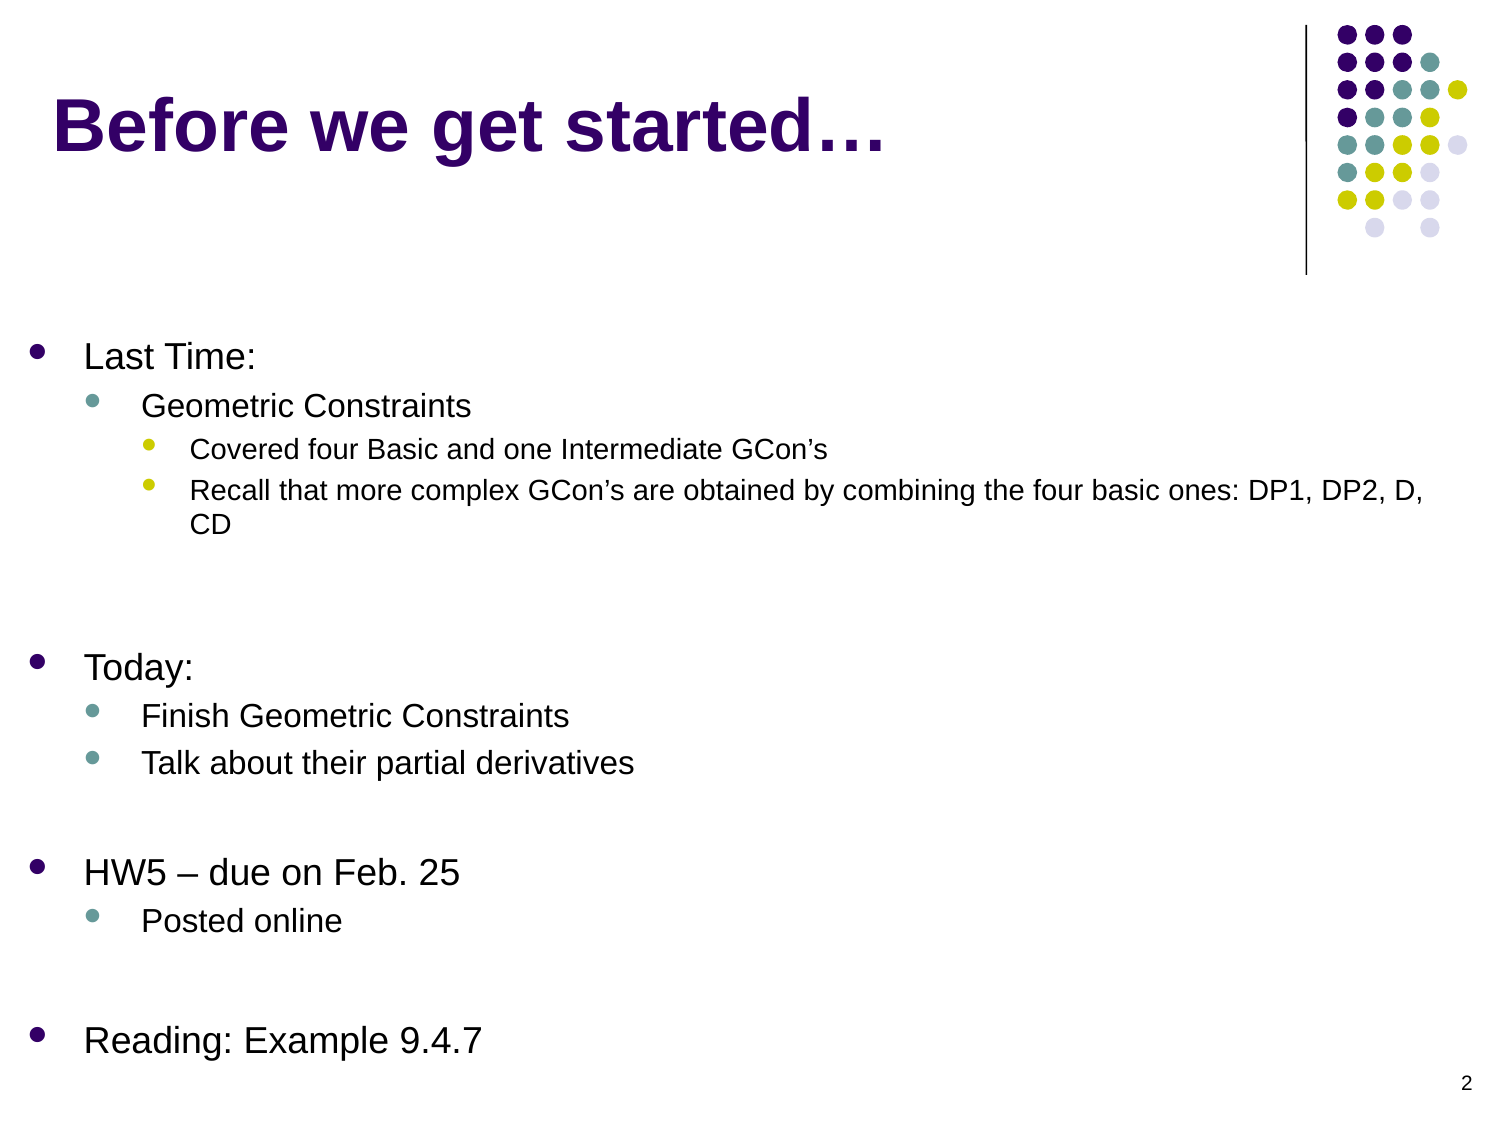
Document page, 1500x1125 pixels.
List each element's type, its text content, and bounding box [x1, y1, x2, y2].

list Last Time: Geometric Constraints Covered four Basic and one Intermediate GCon’s Recall that more complex GCon’s are obtained by combining the four basic ones: DP1, DP2, D, CD Today: Finish Geometric Constraints Talk about their partial derivatives HW5 – due on Feb. 25 Posted online Reading: Example 9.4.7 [12, 324, 1488, 1051]
slide_number 2 [1362, 1062, 1488, 1113]
title Before we get started… [37, 62, 1276, 175]
